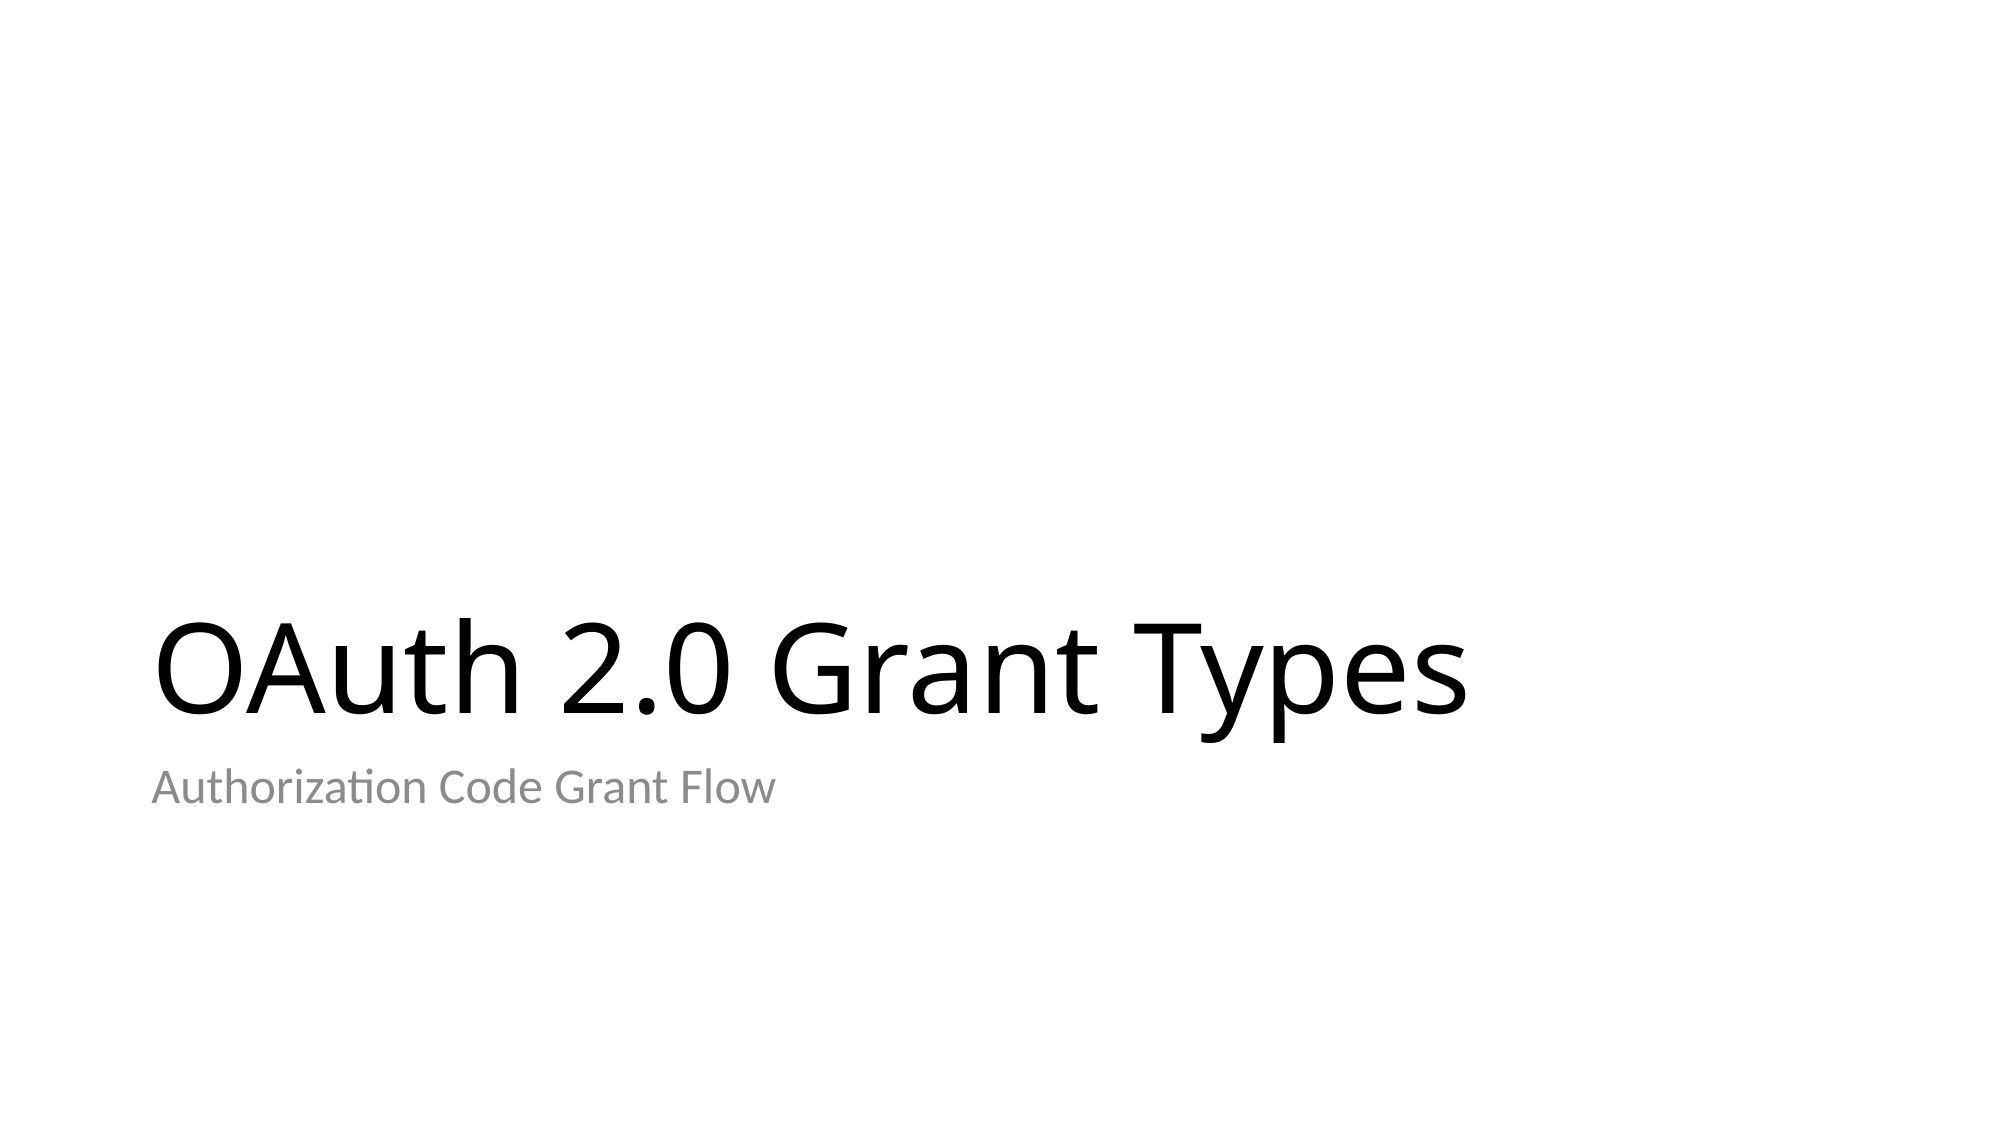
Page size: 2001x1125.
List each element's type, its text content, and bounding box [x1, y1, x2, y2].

list Authorization Code Grant Flow [136, 752, 1862, 999]
title OAuth 2.0 Grant Types [136, 280, 1862, 749]
